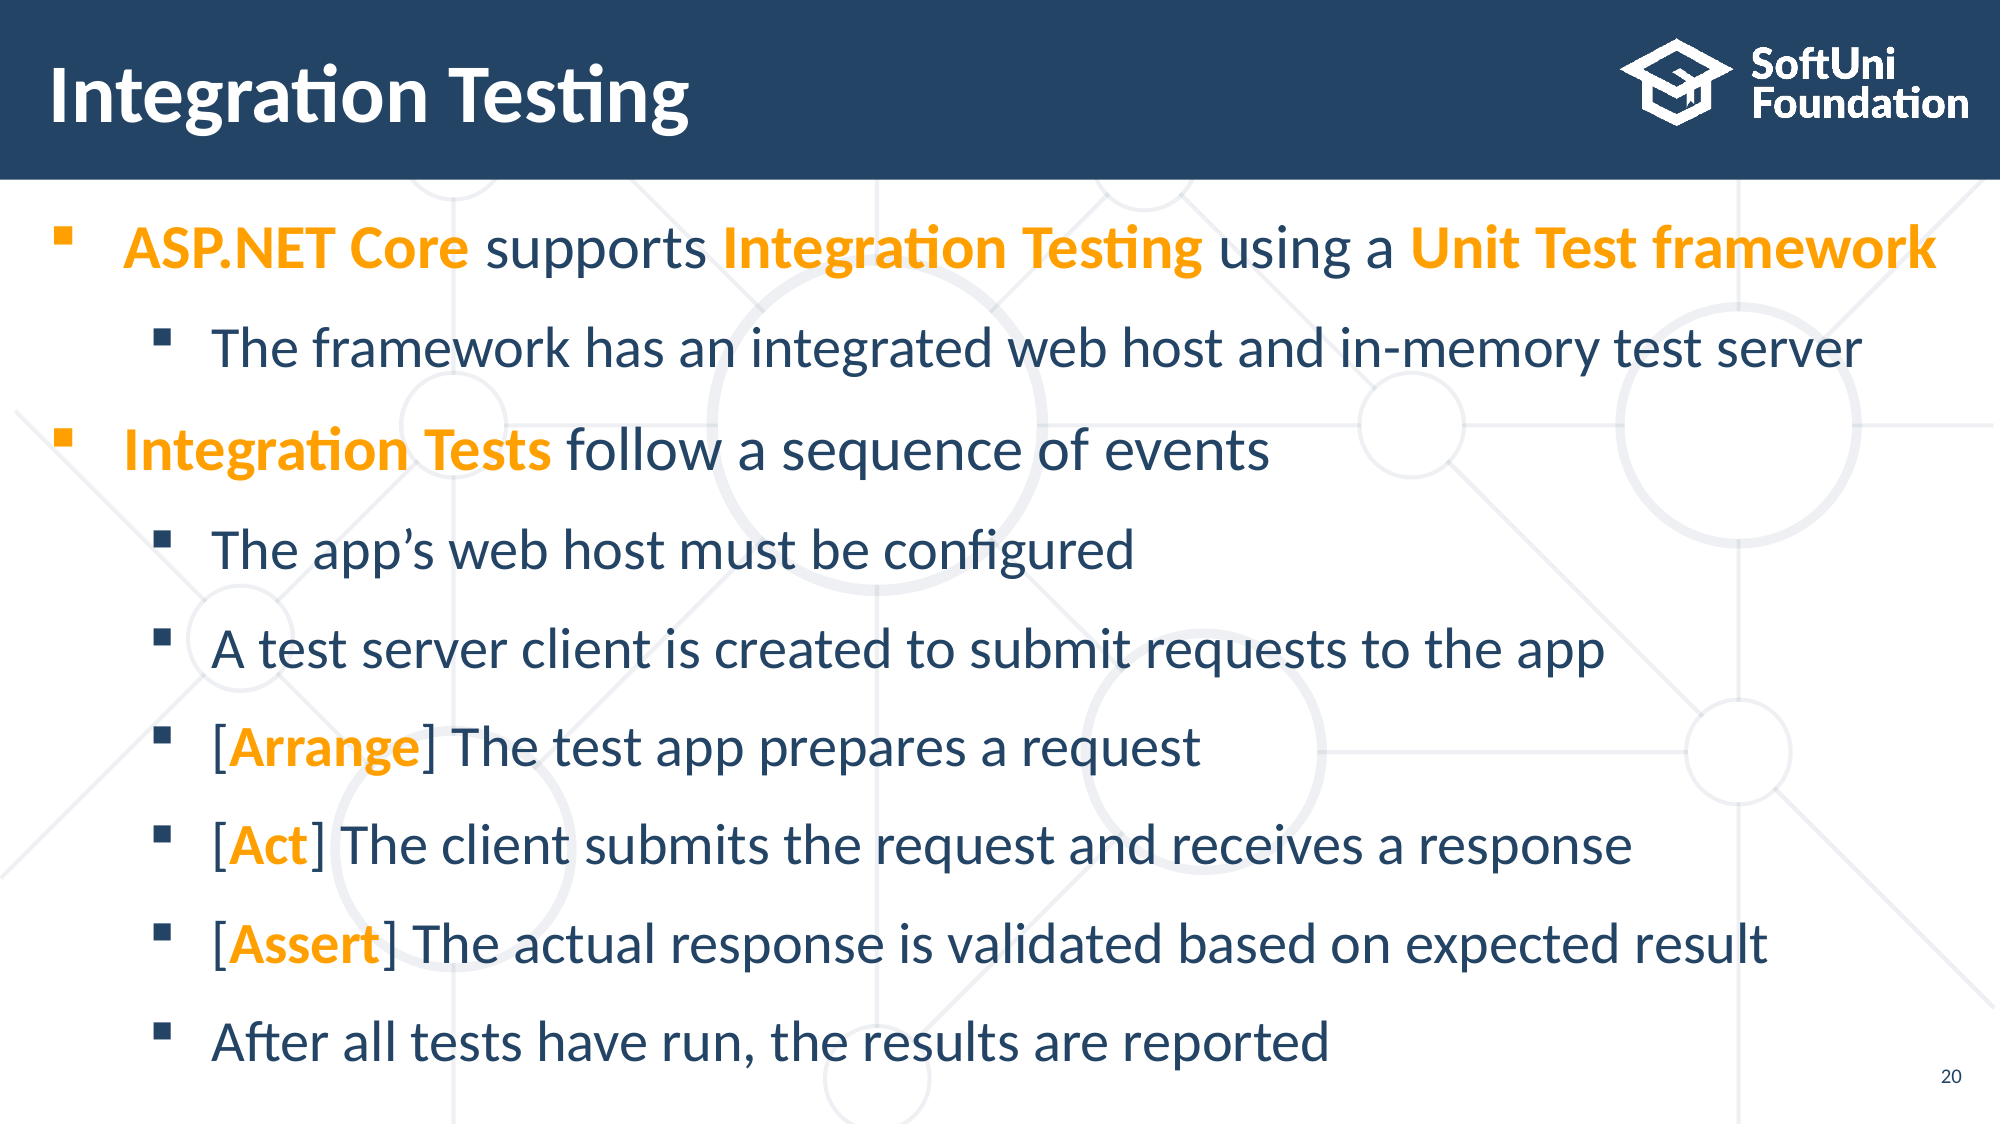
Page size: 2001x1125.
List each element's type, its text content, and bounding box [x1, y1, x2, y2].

list ASP.NET Core supports Integration Testing using a Unit Test framework The framework has an integrated web host and in-memory test server Integration Tests follow a sequence of events The app’s web host must be configured A test server client is created to submit requests to the app [Arrange] The test app prepares a request [Act] The client submits the request and receives a response [Assert] The actual response is validated based on expected result After all tests have run, the results are reported [31, 196, 1970, 1081]
picture [1619, 38, 1968, 126]
title Integration Testing [31, 16, 1591, 162]
slide_number 20 [1897, 1049, 1968, 1101]
